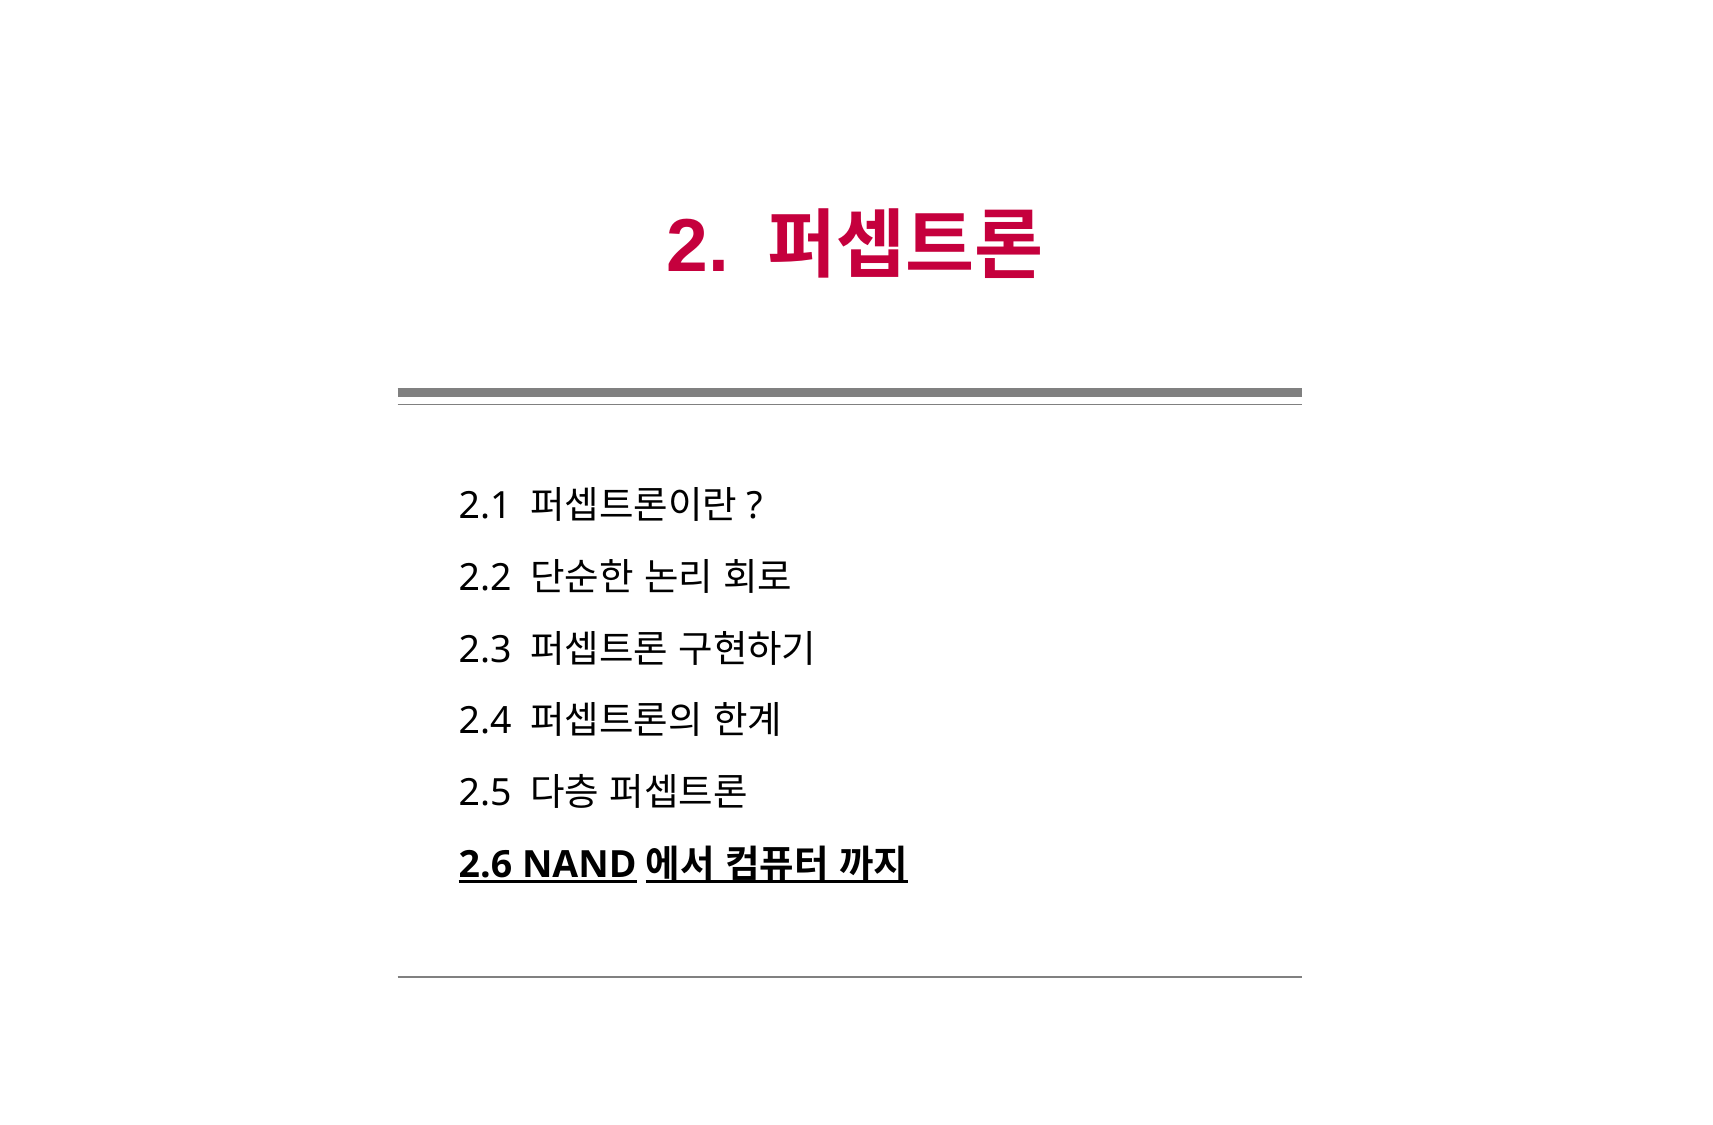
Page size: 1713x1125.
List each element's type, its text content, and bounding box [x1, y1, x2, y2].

text_box 2. 퍼셉트론 [289, 183, 1422, 299]
text_box 2.1 퍼셉트론이란? 2.2 단순한 논리 회로 2.3 퍼셉트론 구현하기 2.4 퍼셉트론의 한계 2.5 다층 퍼셉트론 2.6 NAND에서 컴퓨터 까지 [443, 451, 1299, 892]
